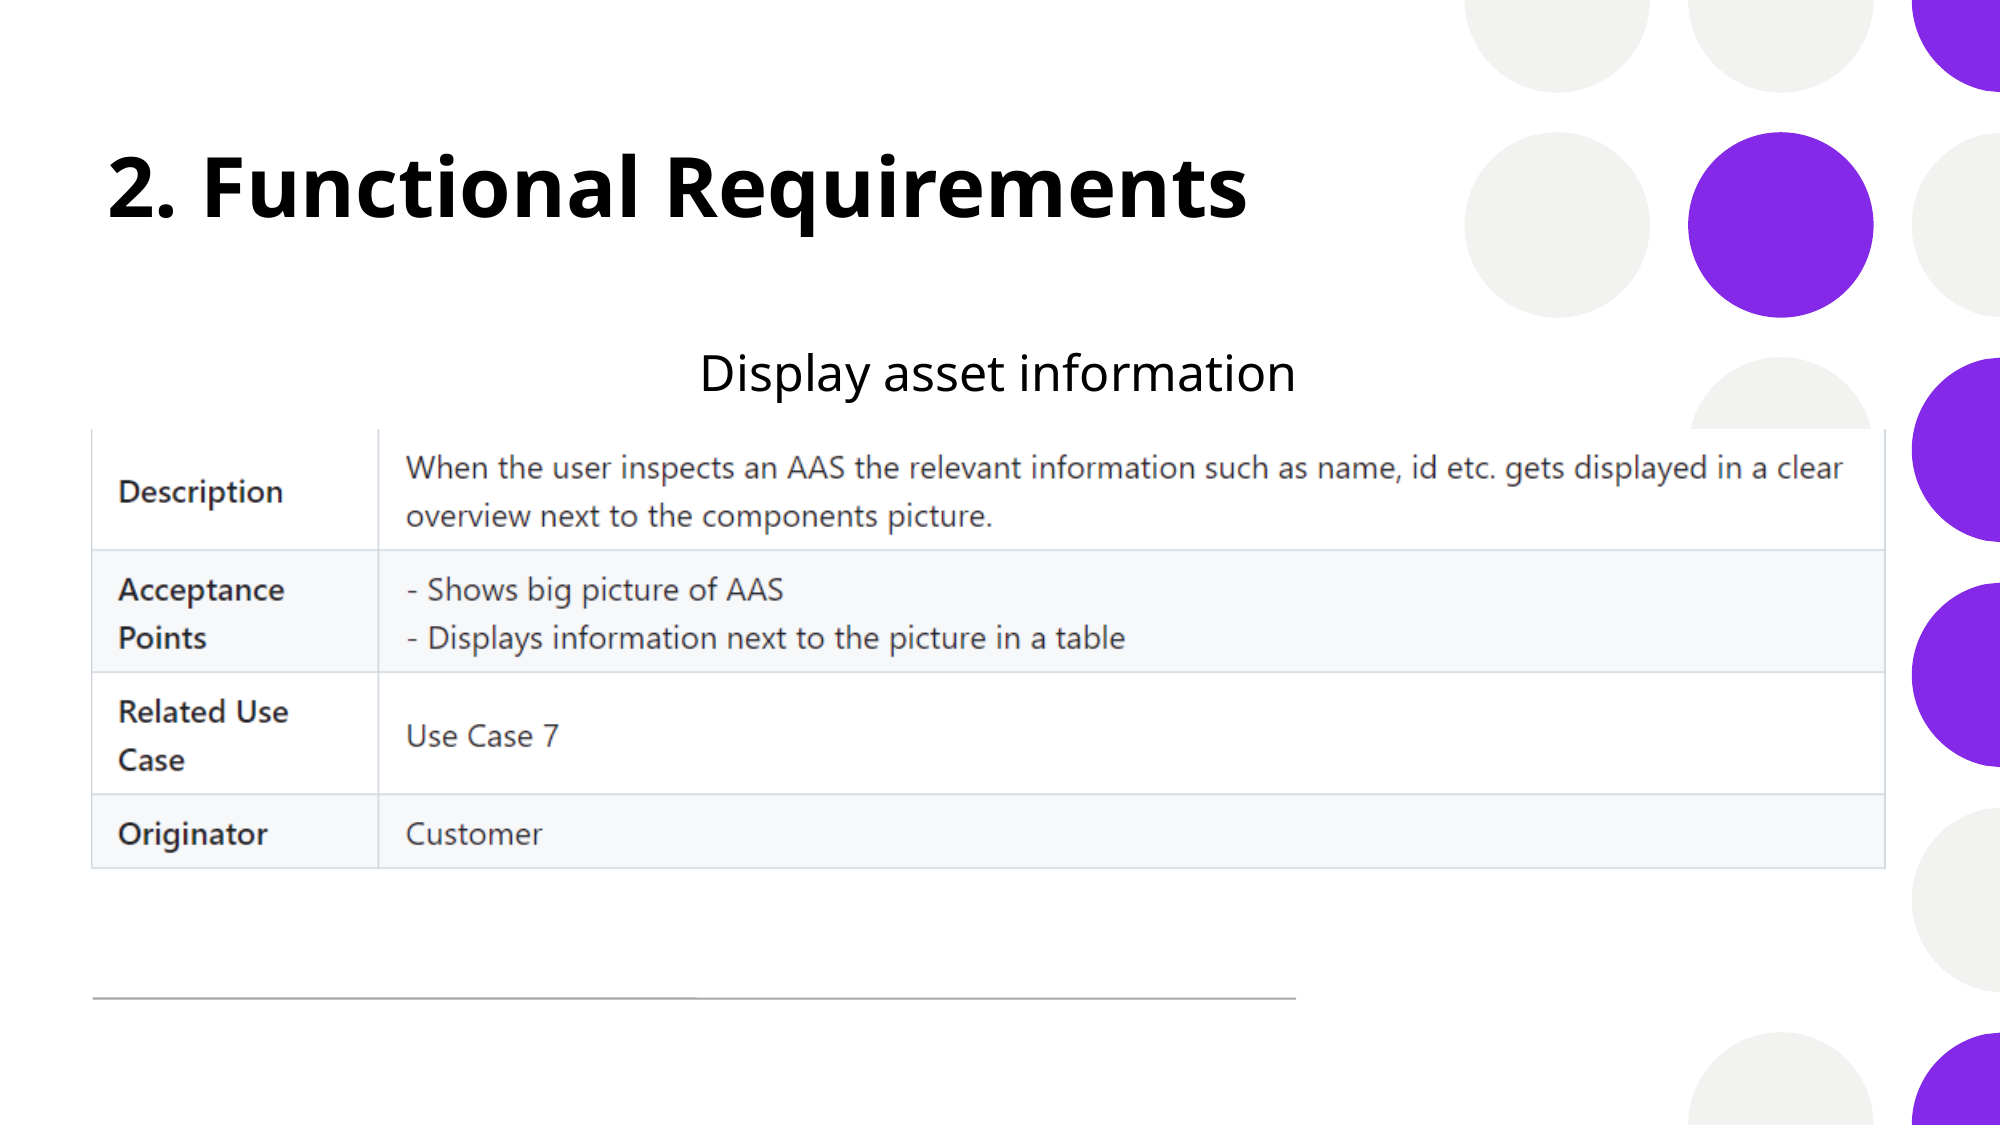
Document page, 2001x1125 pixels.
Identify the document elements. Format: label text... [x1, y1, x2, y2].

list Display asset information [0, 333, 2000, 432]
picture [91, 429, 1886, 874]
title 2. Functional Requirements [92, 126, 1296, 333]
